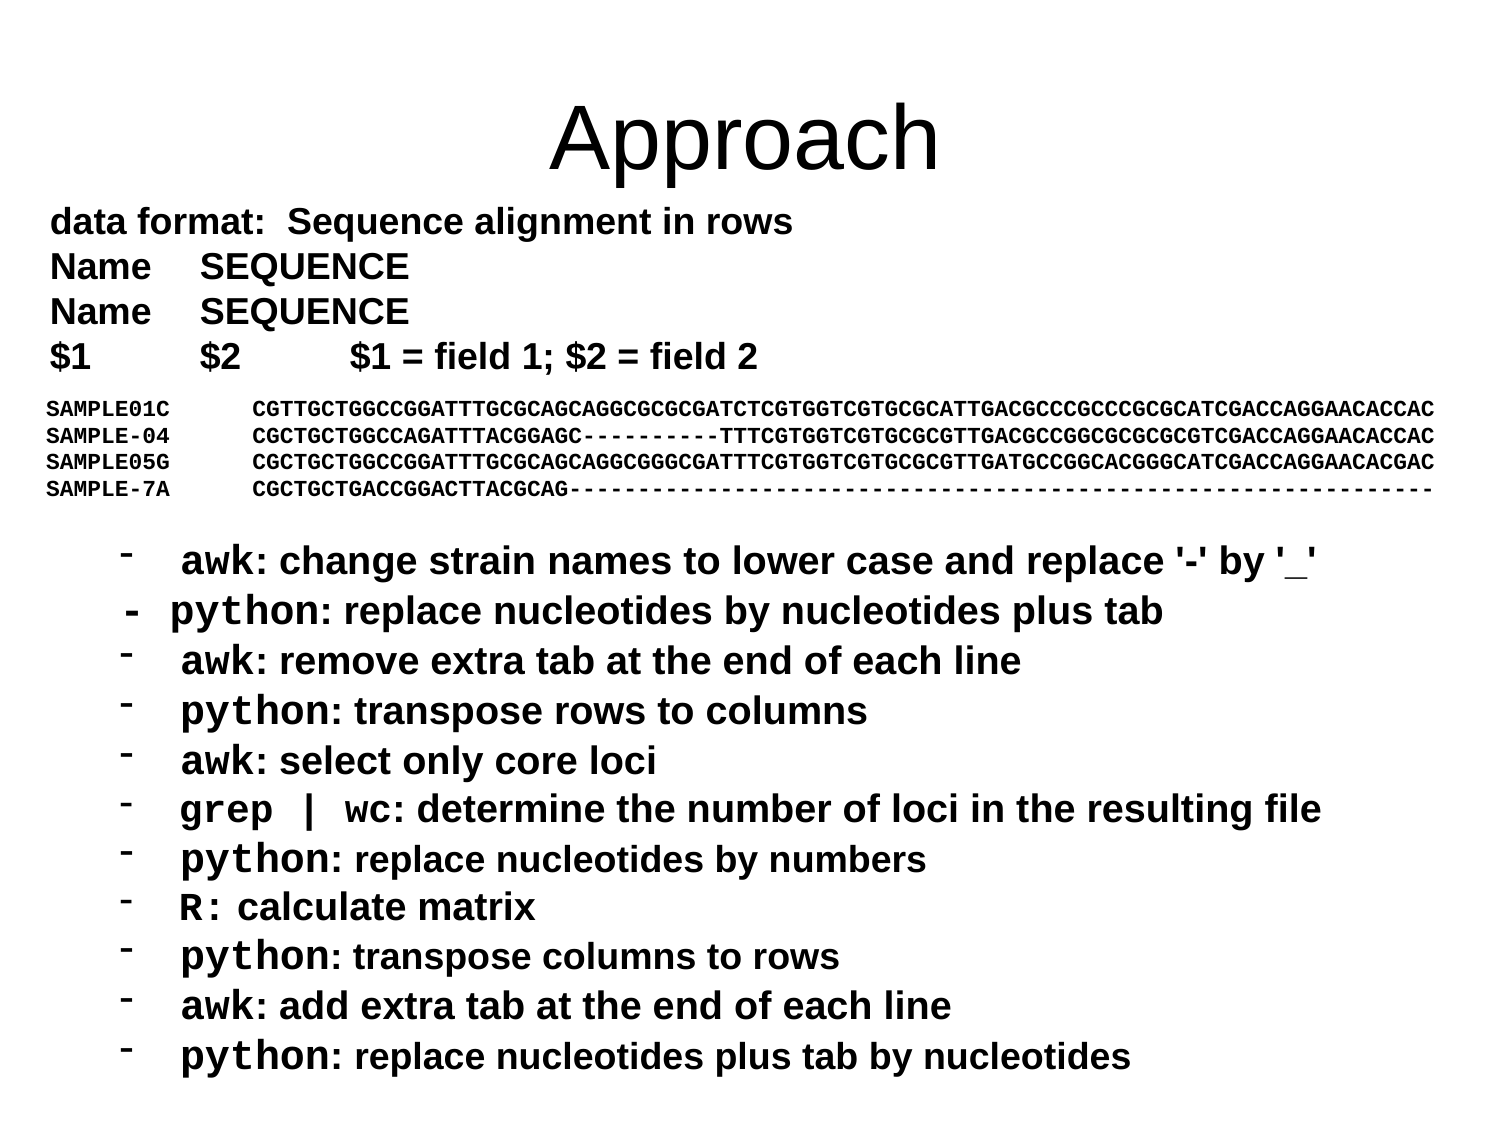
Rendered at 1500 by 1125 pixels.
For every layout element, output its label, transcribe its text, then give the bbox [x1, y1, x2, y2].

text_box SAMPLE01C CGTTGCTGGCCGGATTTGCGCAGCAGGCGCGCGATCTCGTGGTCGTGCGCATTGACGCCCGCCCGCGCATCGACCAGGAACACCAC SAMPLE-04 CGCTGCTGGCCAGATTTACGGAGC----------TTTCGTGGTCGTGCGCGTTGACGCCGGCGCGCGCGTCGACCAGGAACACCAC SAMPLE05G CGCTGCTGGCCGGATTTGCGCAGCAGGCGGGCGATTTCGTGGTCGTGCGCGTTGATGCCGGCACGGGCATCGACCAGGAACACGAC SAMPLE-7A CGCTGCTGACCGGACTTACGCAG--------------------------------------------------------------- [31, 391, 1457, 545]
text_box awk: change strain names to lower case and replace '-' by '_' - python: replace nucleotides by nucleotides plus tab awk: remove extra tab at the end of each line python: transpose rows to columns awk: select only core loci grep | wc: determine the number of loci in the resulting file python: replace nucleotides by numbers R: calculate matrix python: transpose columns to rows awk: add extra tab at the end of each line python: replace nucleotides plus tab by nucleotides [104, 545, 1408, 1086]
title Approach [70, 38, 1421, 227]
text_box data format: Sequence alignment in rows Name SEQUENCE Name SEQUENCE $1 $2 $1 = field 1; $2 = field 2 [35, 189, 965, 384]
